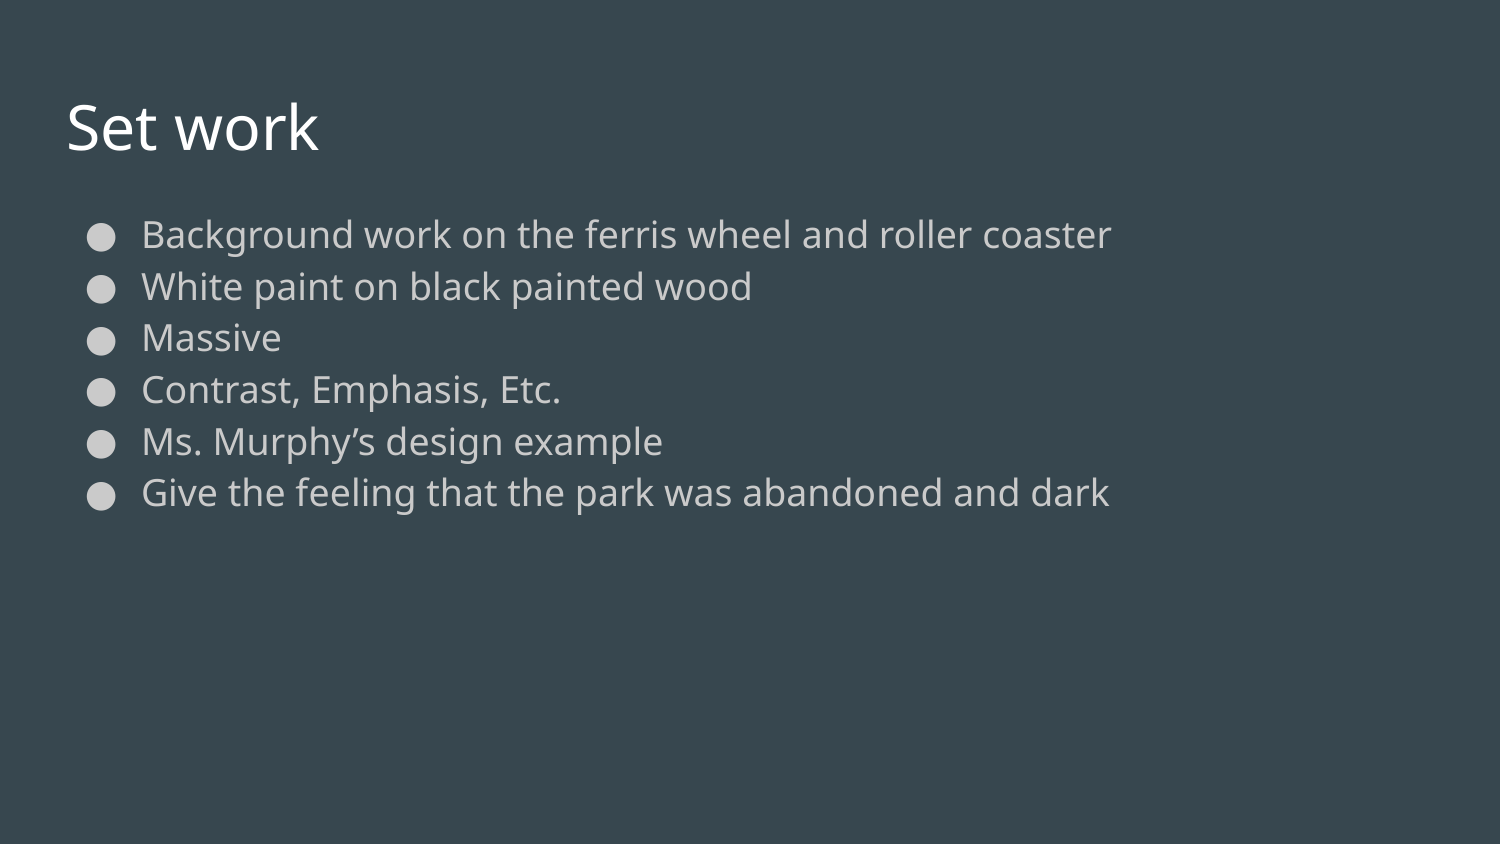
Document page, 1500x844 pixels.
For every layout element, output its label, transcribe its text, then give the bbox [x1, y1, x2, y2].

title Set work [51, 72, 1449, 167]
list Background work on the ferris wheel and roller coaster White paint on black painted wood Massive Contrast, Emphasis, Etc. Ms. Murphy’s design example Give the feeling that the park was abandoned and dark [51, 189, 1449, 750]
